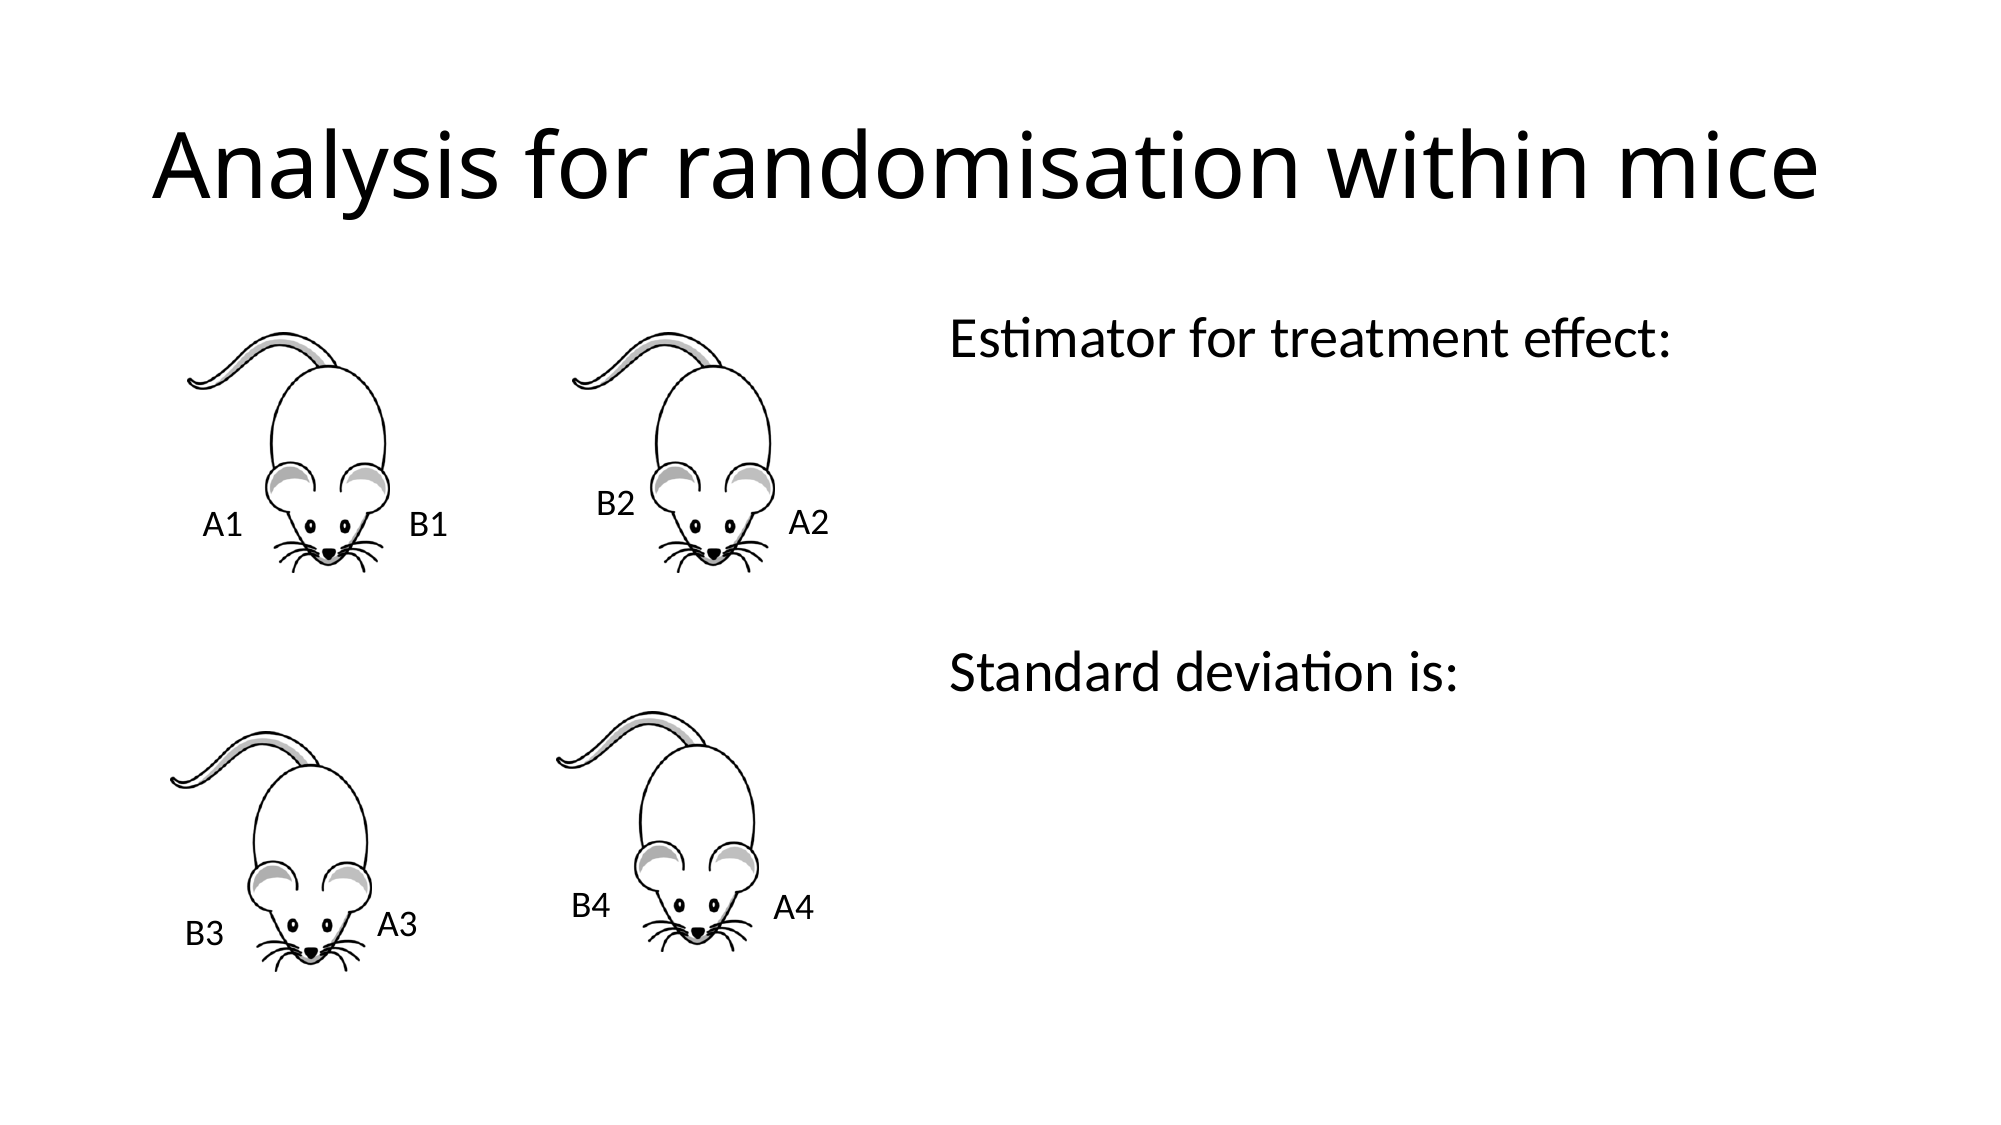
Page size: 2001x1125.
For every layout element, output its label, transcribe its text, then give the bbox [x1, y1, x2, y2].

text_box A3 [373, 891, 443, 952]
text_box B1 [393, 491, 482, 551]
text_box A4 [759, 874, 839, 935]
text_box A2 [775, 489, 865, 550]
picture [556, 711, 759, 952]
title Analysis for randomisation within mice [137, 59, 1863, 278]
picture [572, 332, 775, 573]
picture [187, 332, 390, 573]
picture [170, 731, 373, 972]
